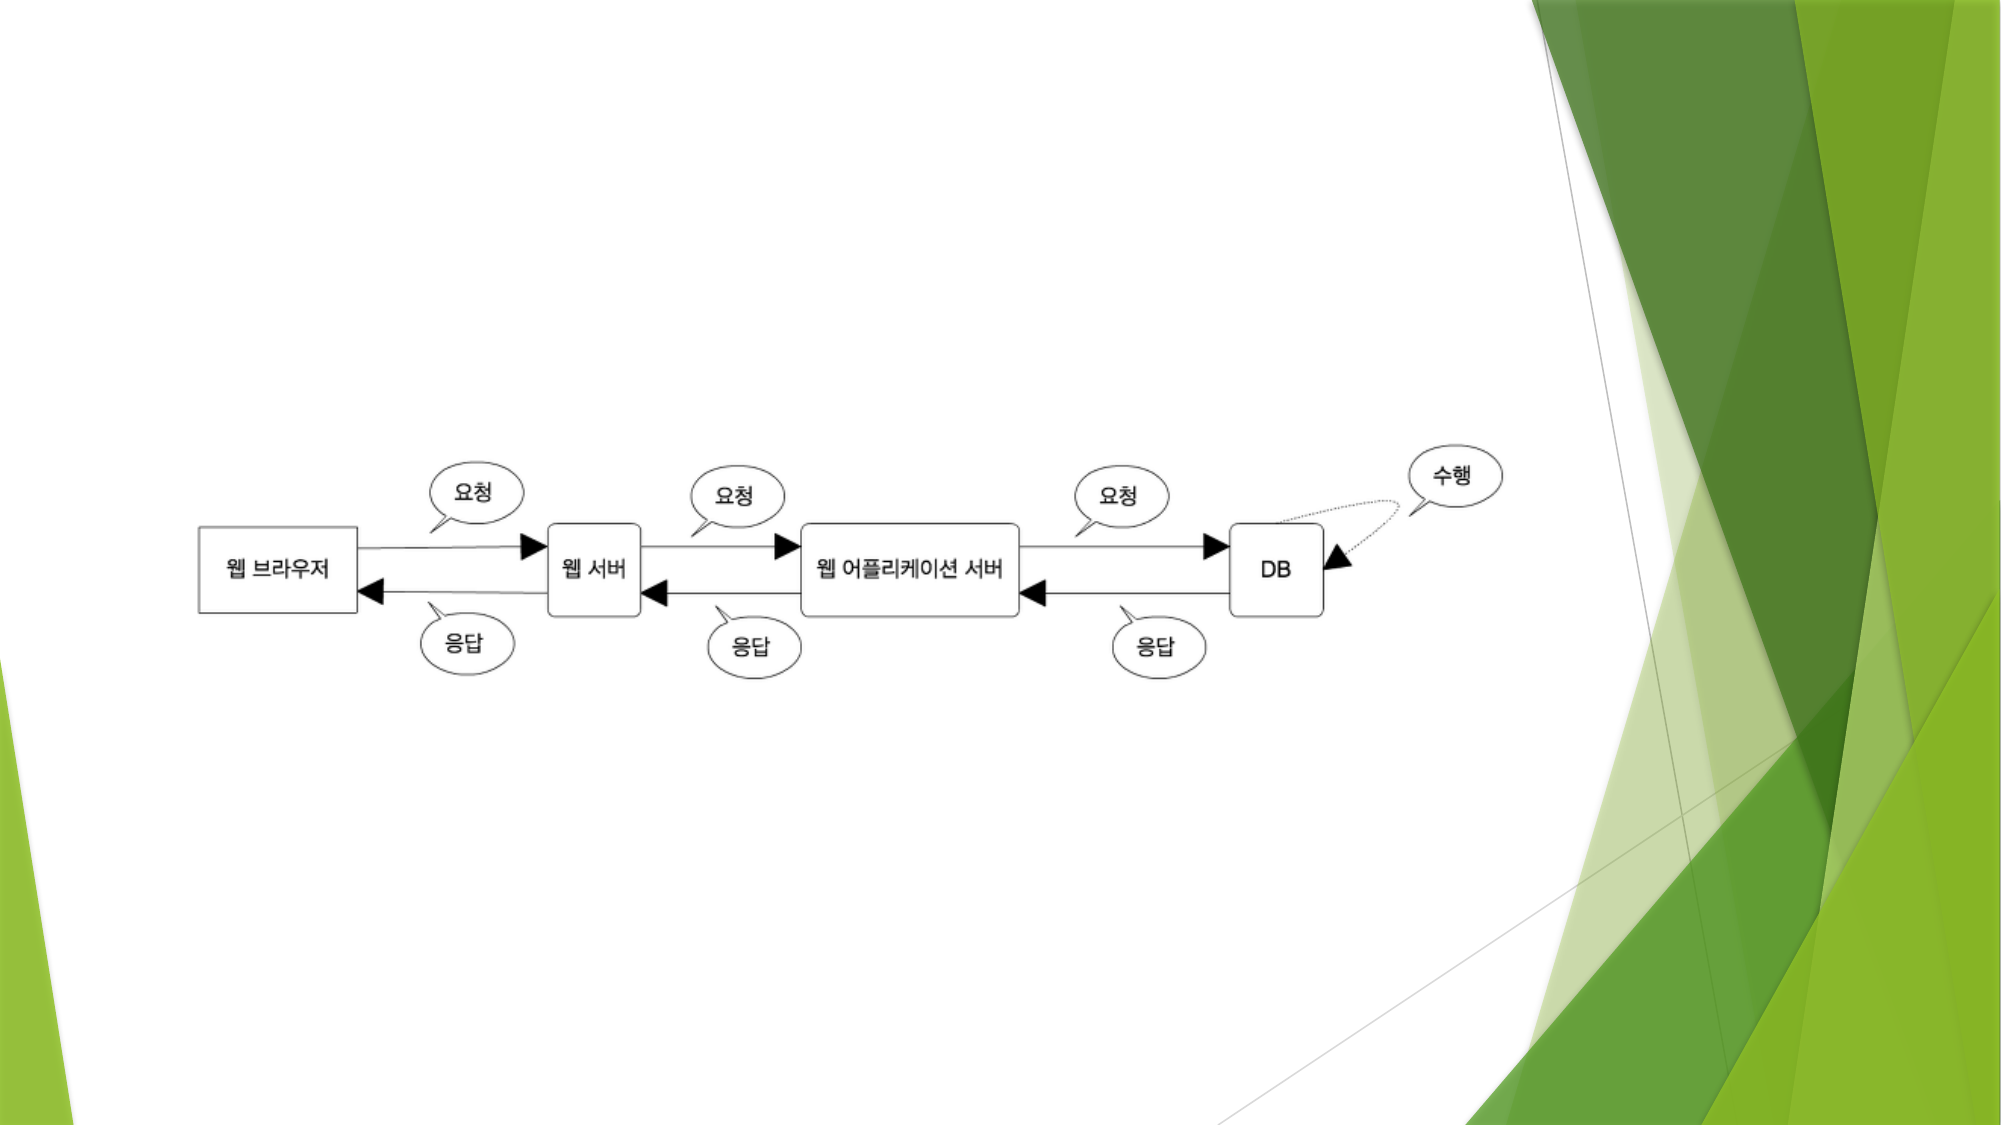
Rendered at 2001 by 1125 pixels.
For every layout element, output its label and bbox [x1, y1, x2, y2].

picture [168, 350, 1532, 775]
